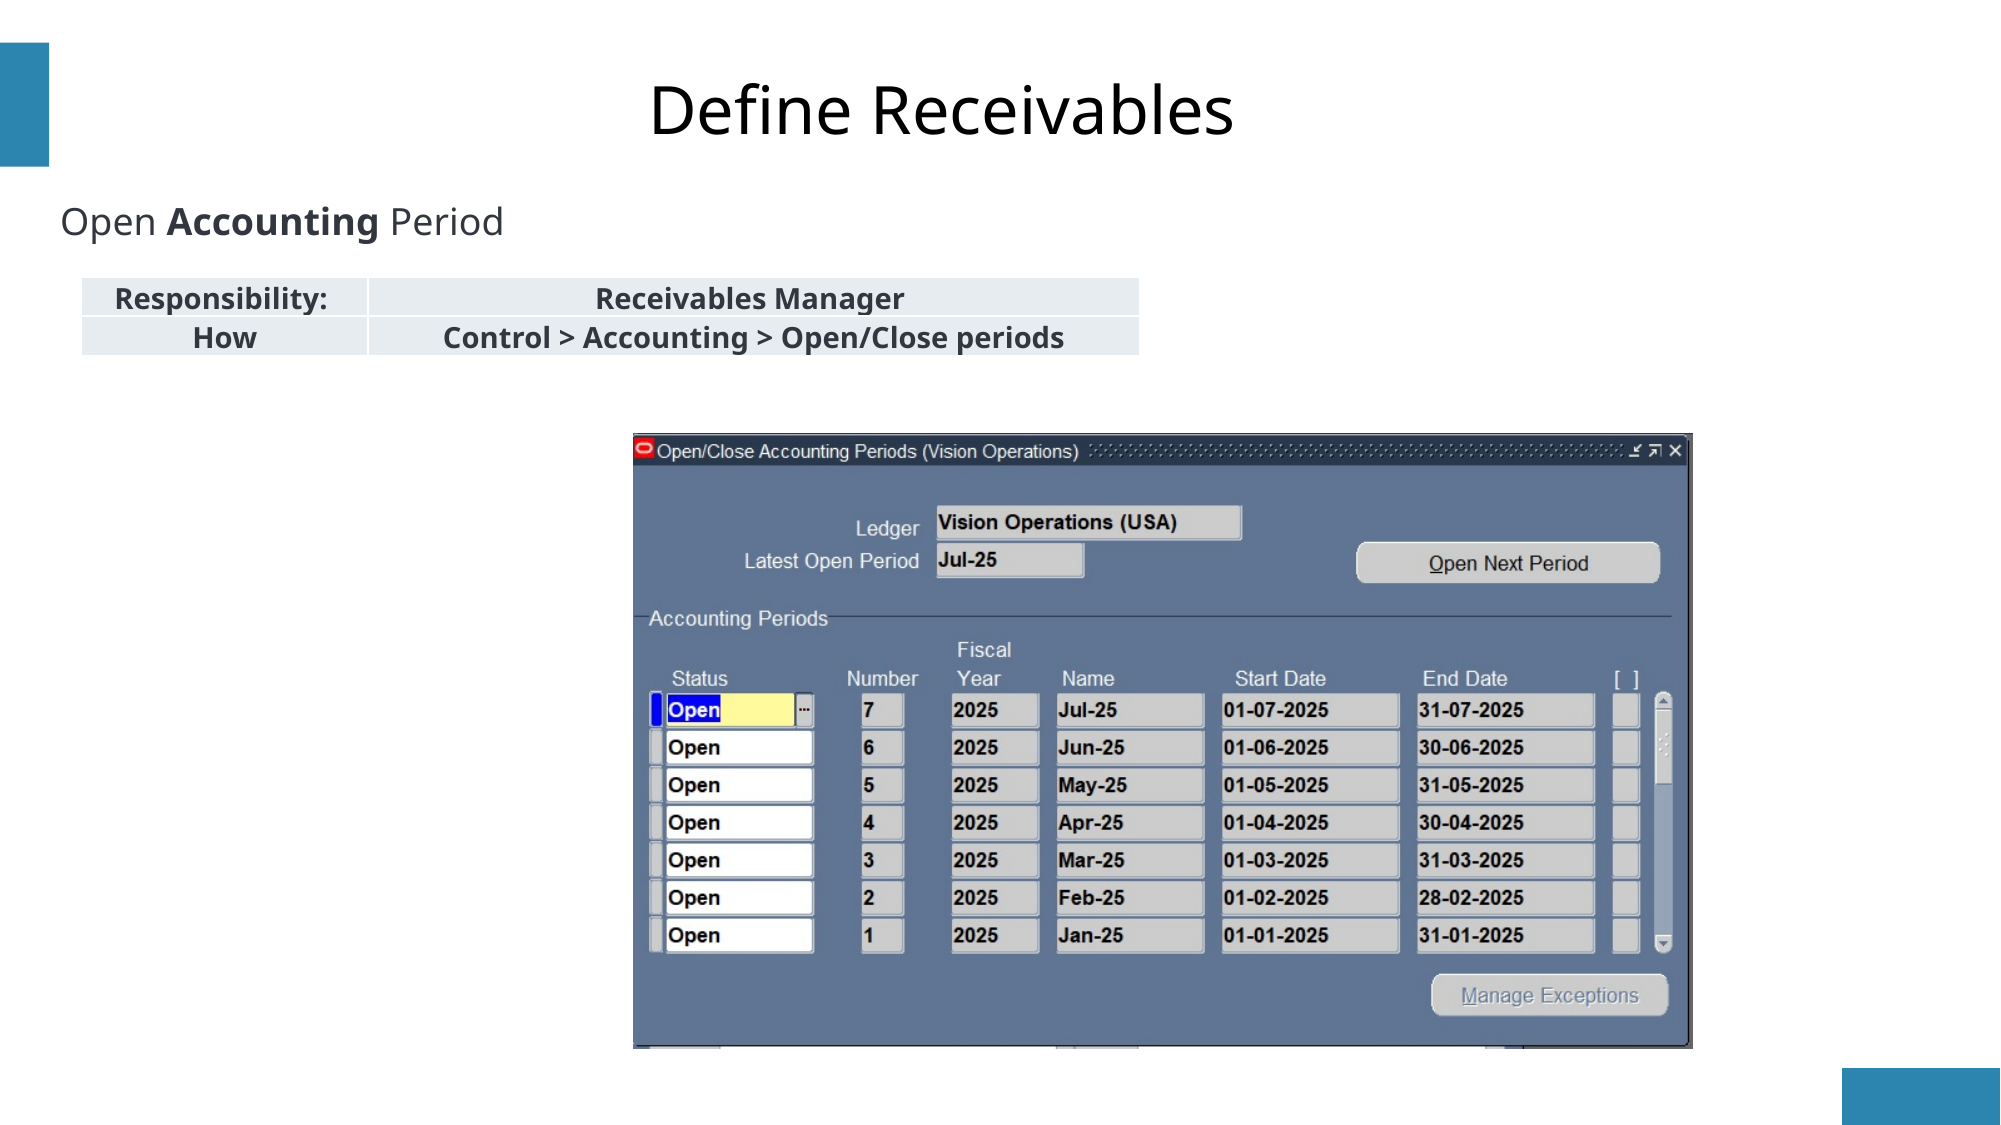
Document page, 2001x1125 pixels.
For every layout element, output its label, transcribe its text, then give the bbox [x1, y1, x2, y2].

table_header Responsibility: [82, 278, 367, 315]
title Define Receivables [192, 27, 1693, 157]
table_header Receivables Manager [369, 278, 1139, 315]
table_cell Control > Accounting > Open/Close periods [369, 317, 1139, 355]
picture [633, 433, 1693, 1049]
table_cell How [82, 317, 367, 355]
text_box Open Accounting Period [45, 190, 1046, 250]
